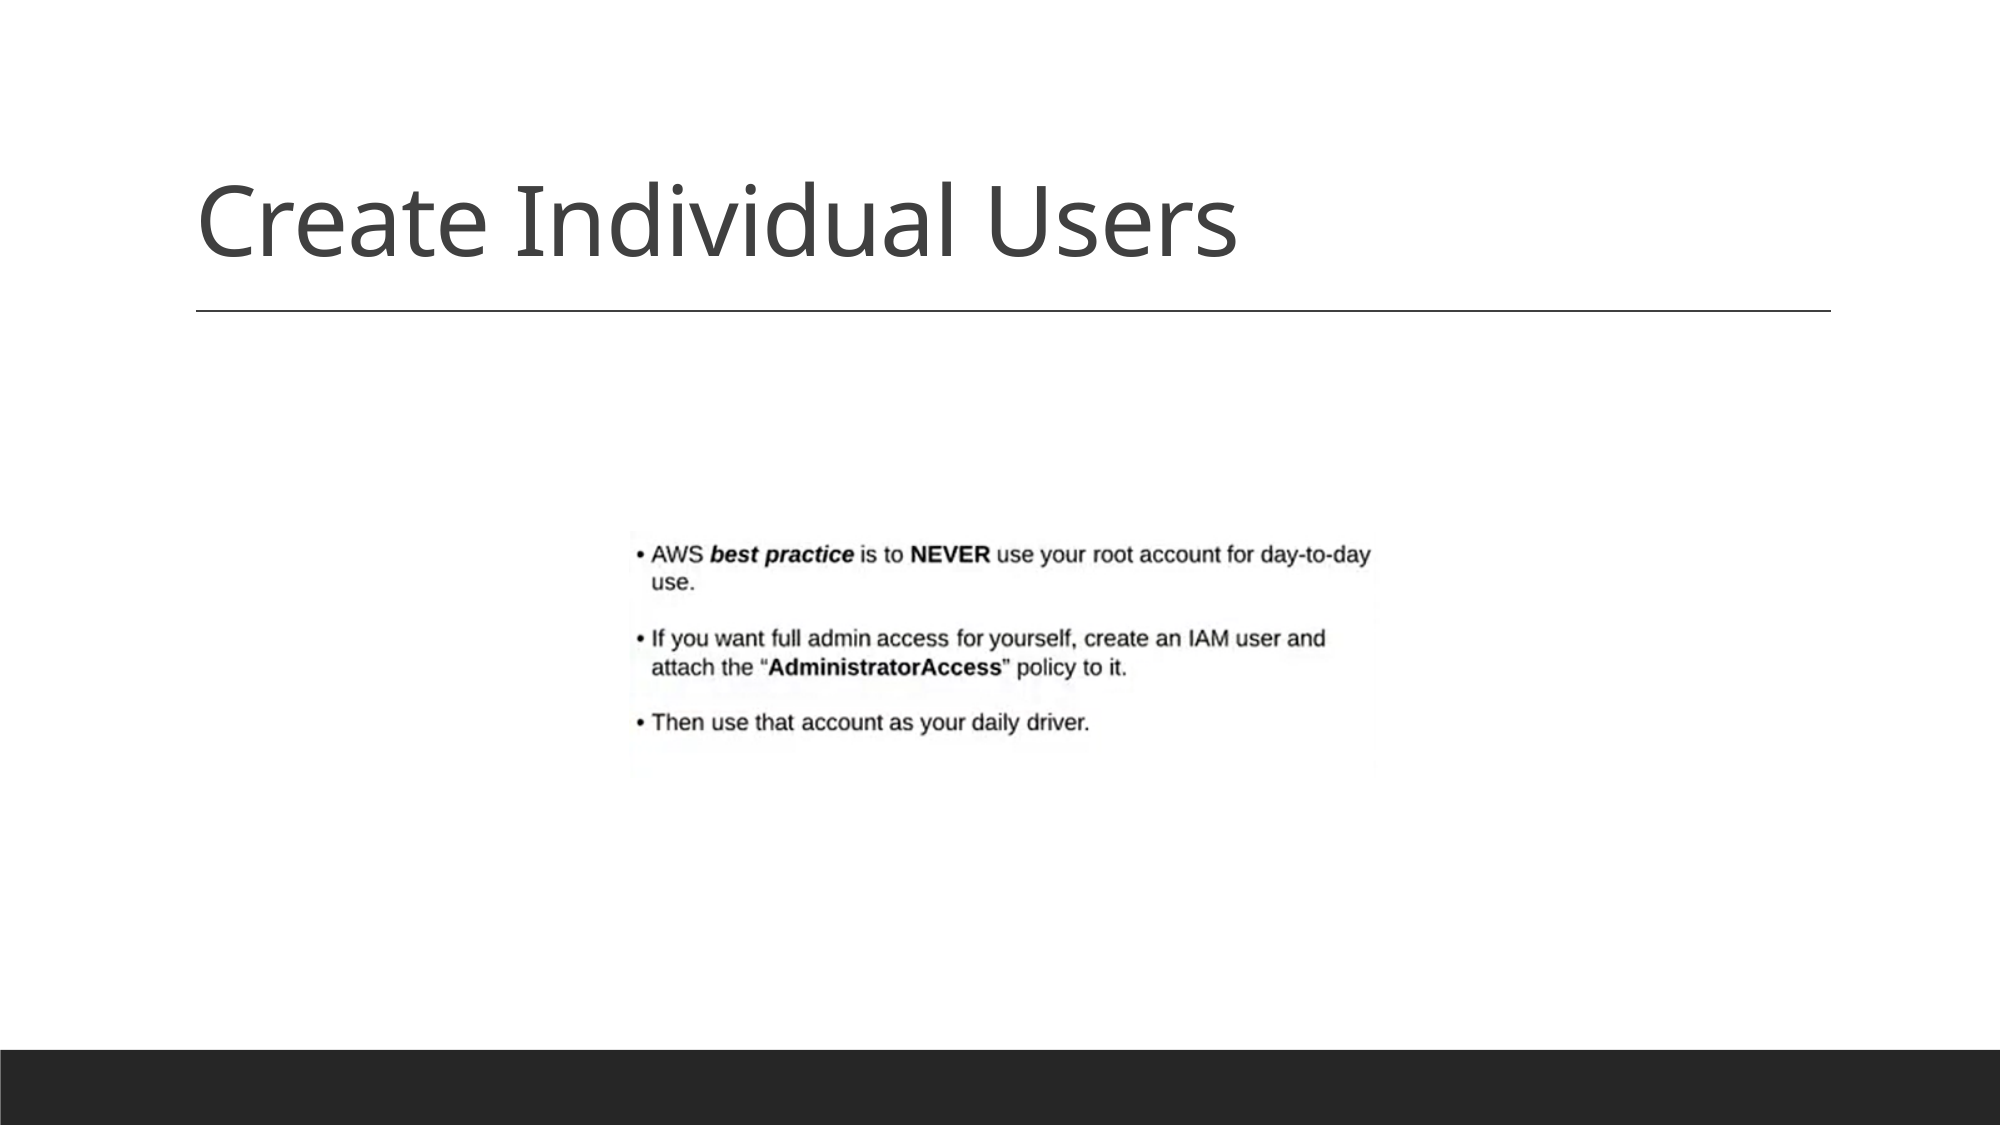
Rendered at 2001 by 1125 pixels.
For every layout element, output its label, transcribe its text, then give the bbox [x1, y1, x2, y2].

title Create Individual Users [180, 47, 1830, 285]
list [628, 530, 1382, 778]
